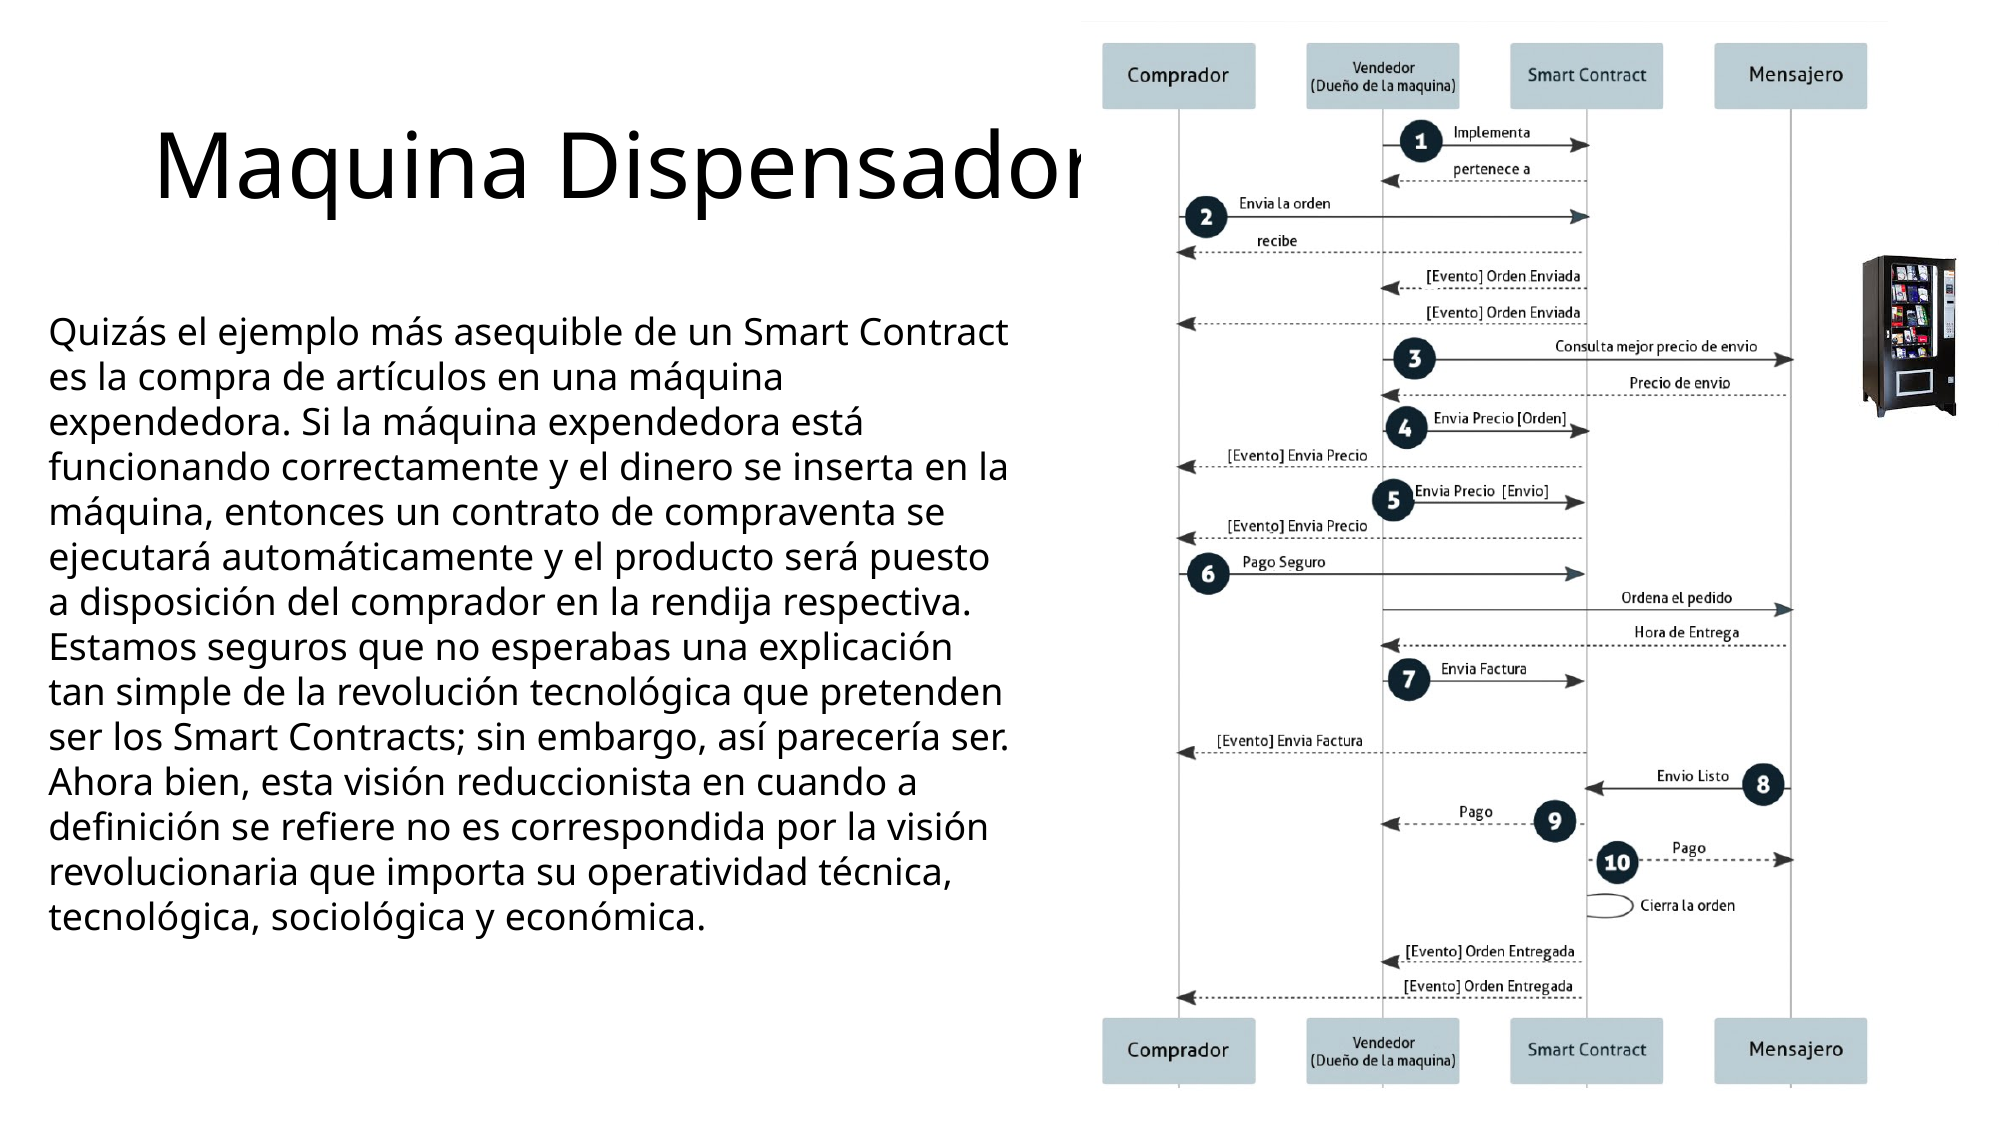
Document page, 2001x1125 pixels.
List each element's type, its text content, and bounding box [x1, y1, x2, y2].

title Maquina Dispensadora [137, 59, 1080, 278]
picture [1811, 240, 1999, 427]
text_box Quizás el ejemplo más asequible de un Smart Contract es la compra de artículos en una máquina expendedora. Si la máquina expendedora está funcionando correctamente y el dinero se inserta en la máquina, entonces un contrato de compraventa se ejecutará automáticamente y el producto será puesto a disposición del comprador en la rendija respectiva. Estamos seguros que no esperabas una explicación tan simple de la revolución tecnológica que pretenden ser los Smart Contracts; sin embargo, así parecería ser. Ahora bien, esta visión reduccionista en cuando a definición se refiere no es correspondida por la visión revolucionaria que importa su operatividad técnica, tecnológica, sociológica y económica. [33, 300, 1034, 946]
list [1080, 21, 1888, 1104]
